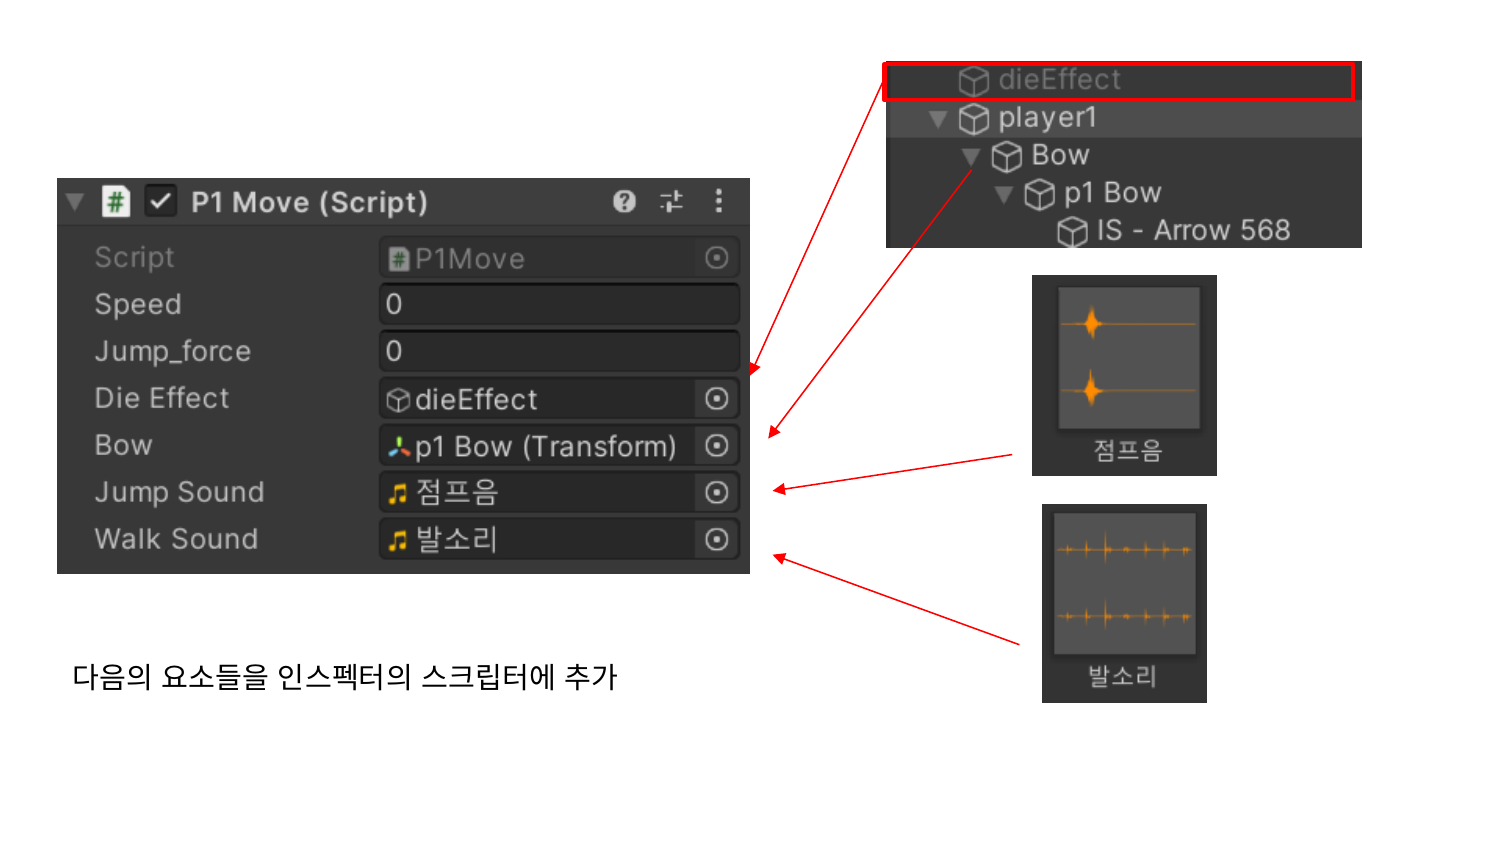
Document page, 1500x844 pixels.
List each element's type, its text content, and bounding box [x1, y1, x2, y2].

picture [1041, 503, 1207, 703]
picture [886, 61, 1363, 248]
picture [57, 177, 751, 574]
text_box 다음의 요소들을 인스펙터의 스크립터에 추가 [57, 644, 895, 710]
picture [1031, 275, 1217, 477]
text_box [772, 454, 1013, 492]
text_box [767, 169, 972, 439]
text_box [749, 78, 885, 376]
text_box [772, 554, 1020, 645]
